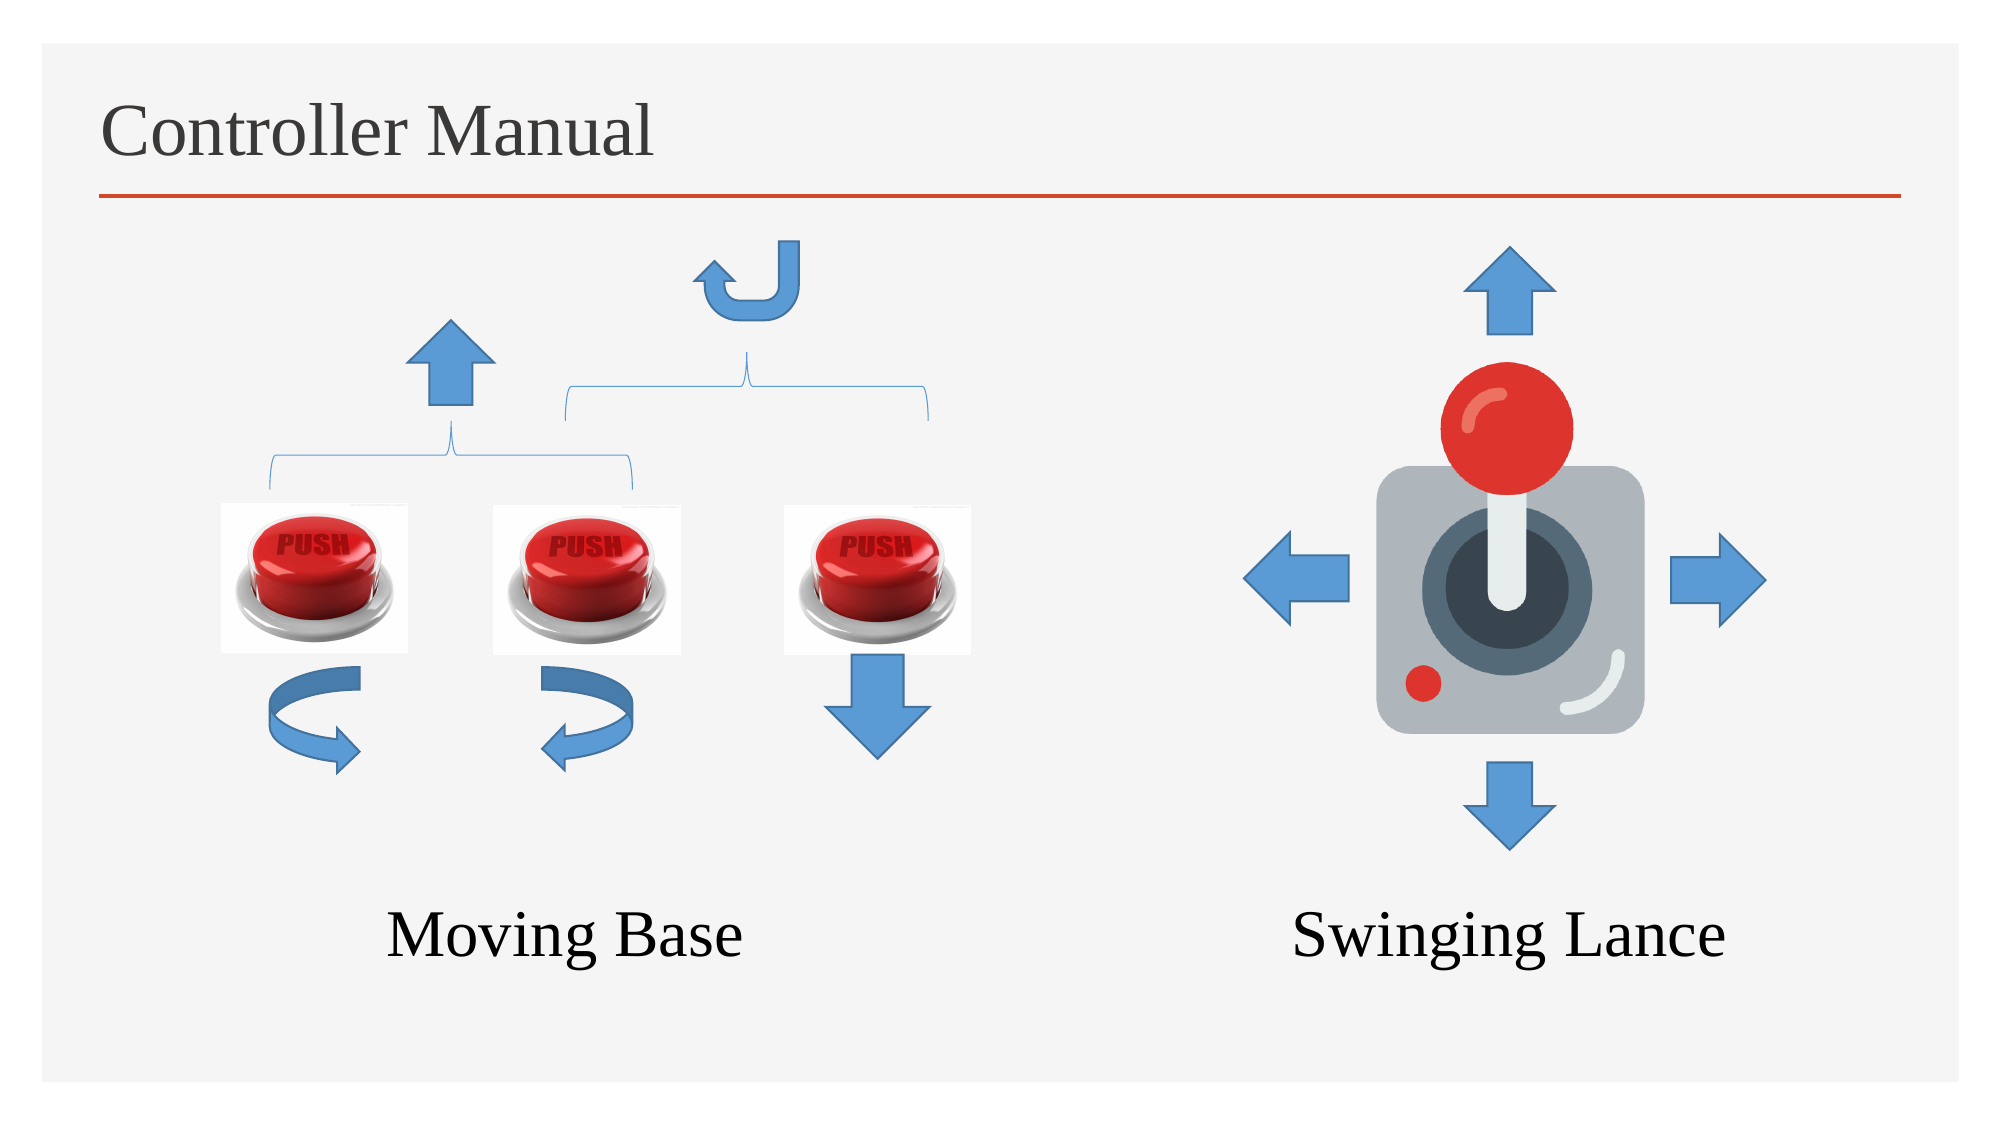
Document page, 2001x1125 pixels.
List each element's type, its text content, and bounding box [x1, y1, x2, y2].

text_box [692, 240, 800, 322]
text_box [823, 655, 932, 761]
text_box [1463, 245, 1557, 336]
text_box [540, 666, 634, 773]
picture [784, 505, 971, 655]
text_box [269, 420, 633, 490]
text_box [1462, 761, 1557, 852]
text_box Moving Base [225, 882, 906, 978]
text_box [564, 352, 929, 421]
text_box Swinging Lance [1169, 882, 1850, 978]
text_box [268, 666, 362, 776]
title Controller Manual [85, 73, 1089, 179]
text_box [1242, 530, 1324, 627]
text_box [405, 318, 497, 406]
picture [1324, 362, 1696, 734]
text_box [1696, 531, 1768, 629]
picture [493, 505, 681, 655]
picture [221, 503, 408, 653]
